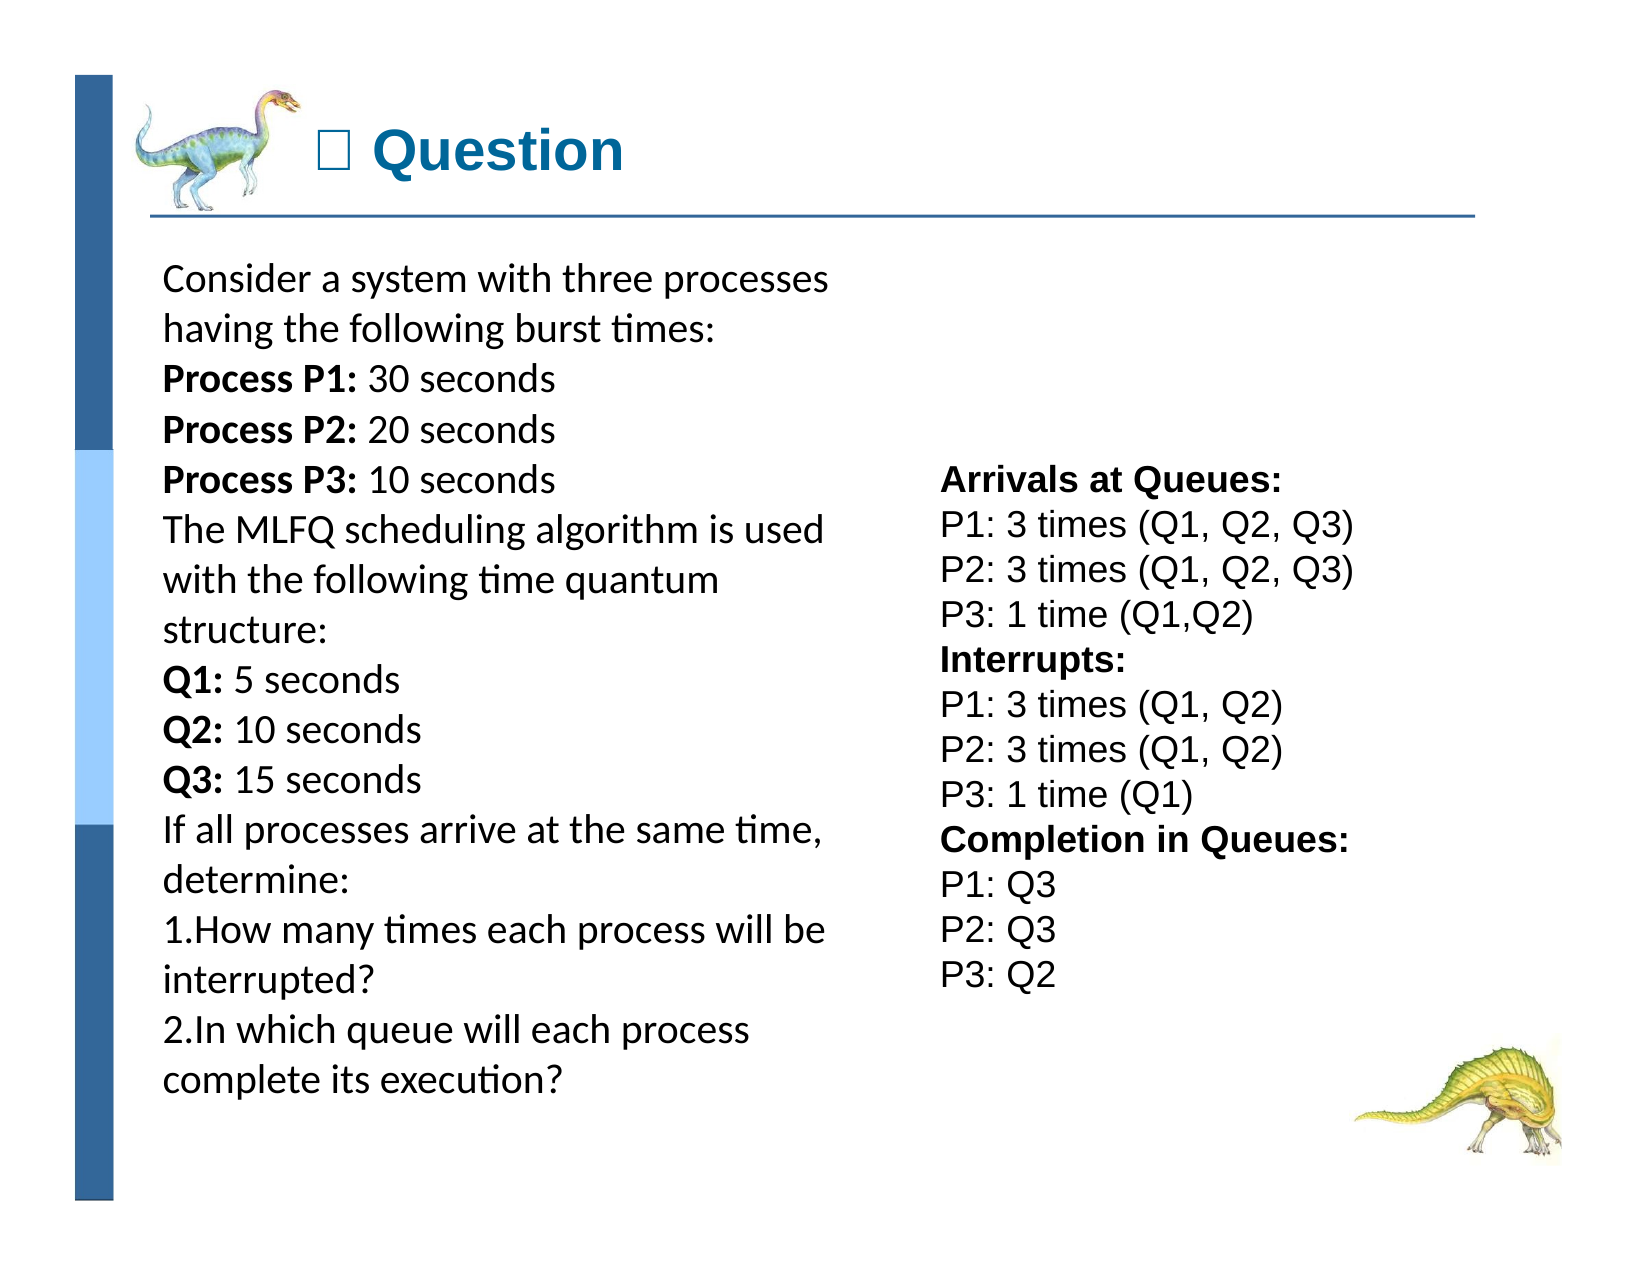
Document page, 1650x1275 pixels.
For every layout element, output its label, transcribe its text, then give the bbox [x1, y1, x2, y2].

picture [74, 449, 114, 1201]
list Consider a system with three processes having the following burst times: Process P1: 30 seconds Process P2: 20 seconds Process P3: 10 seconds The MLFQ scheduling algorithm is used with the following time quantum structure: Q1: 5 seconds Q2: 10 seconds Q3: 15 seconds If all processes arrive at the same time, determine: How many times each process will be interrupted? In which queue will each process complete its execution? [162, 251, 862, 1110]
picture [1349, 1033, 1562, 1166]
picture [131, 84, 307, 217]
title 🙋 Question [312, 112, 1488, 184]
text_box Arrivals at Queues: P1: 3 times (Q1, Q2, Q3) P2: 3 times (Q1, Q2, Q3) P3: 1 time (Q1,Q2) Interrupts: P1: 3 times (Q1, Q2) P2: 3 times (Q1, Q2) P3: 1 time (Q1) Completion in Queues: P1: Q3 P2: Q3 P3: Q2 [924, 448, 1625, 1003]
